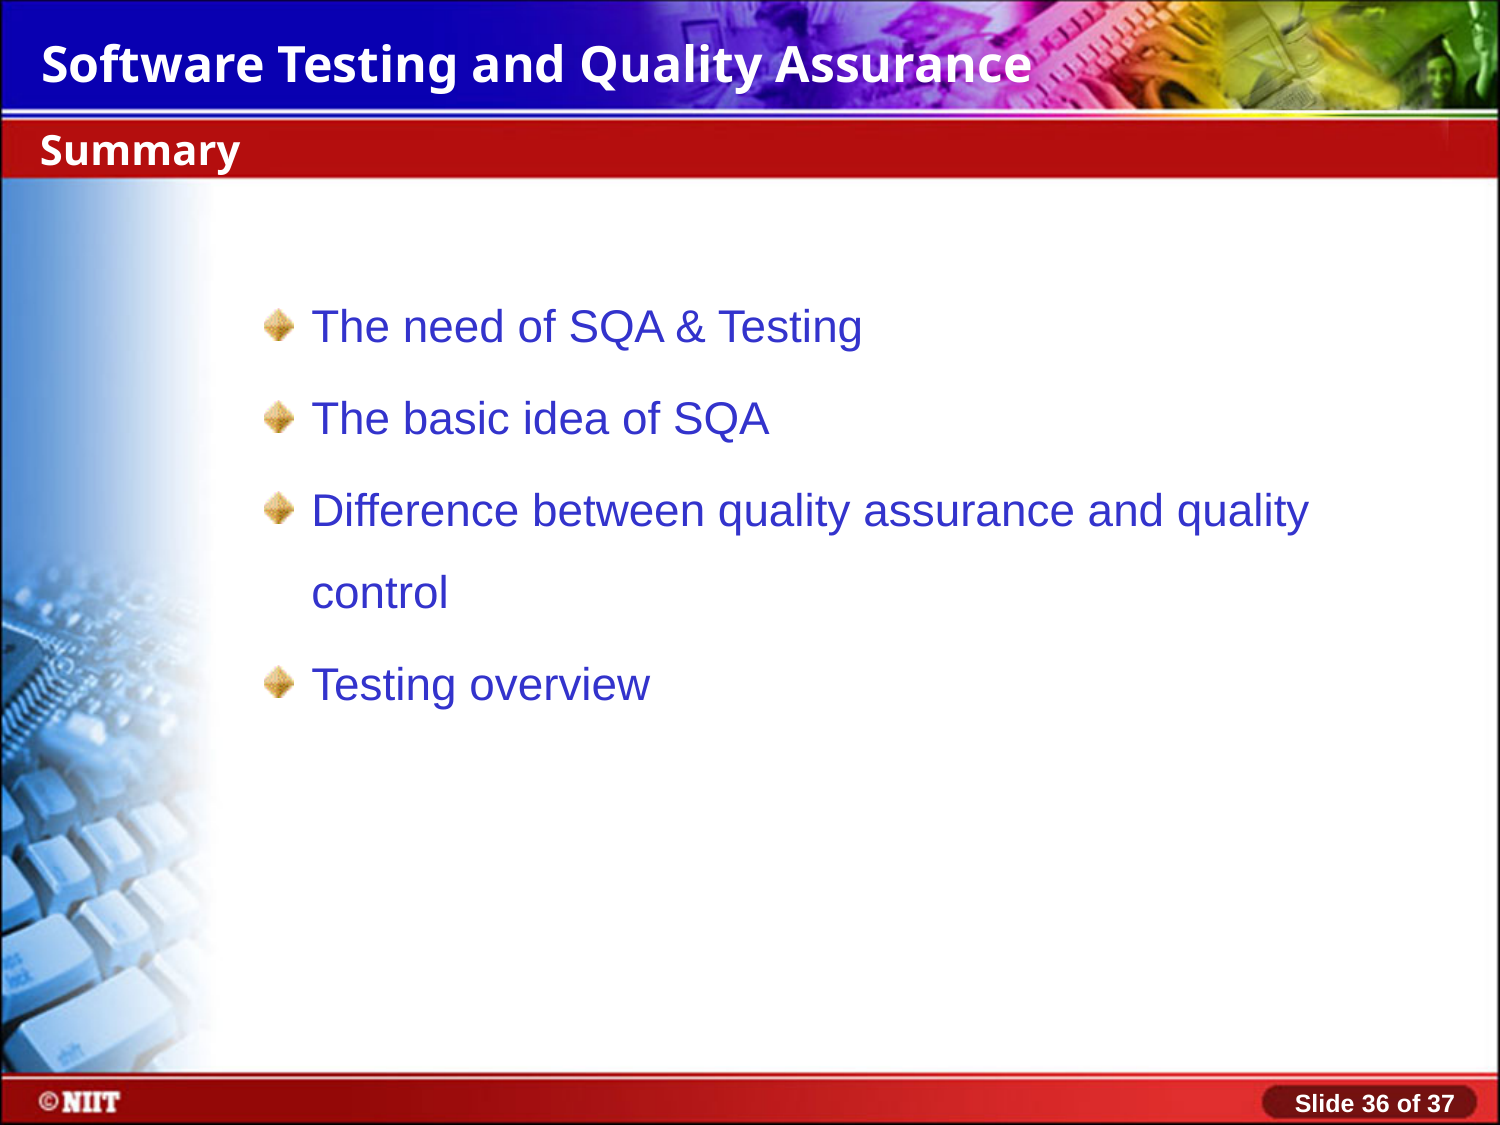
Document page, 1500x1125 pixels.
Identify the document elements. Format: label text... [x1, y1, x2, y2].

picture [0, 0, 1500, 1125]
text_box Summary [25, 116, 1438, 182]
text_box The need of SQA & Testing The basic idea of SQA Difference between quality assurance and quality control Testing overview [250, 262, 1451, 925]
